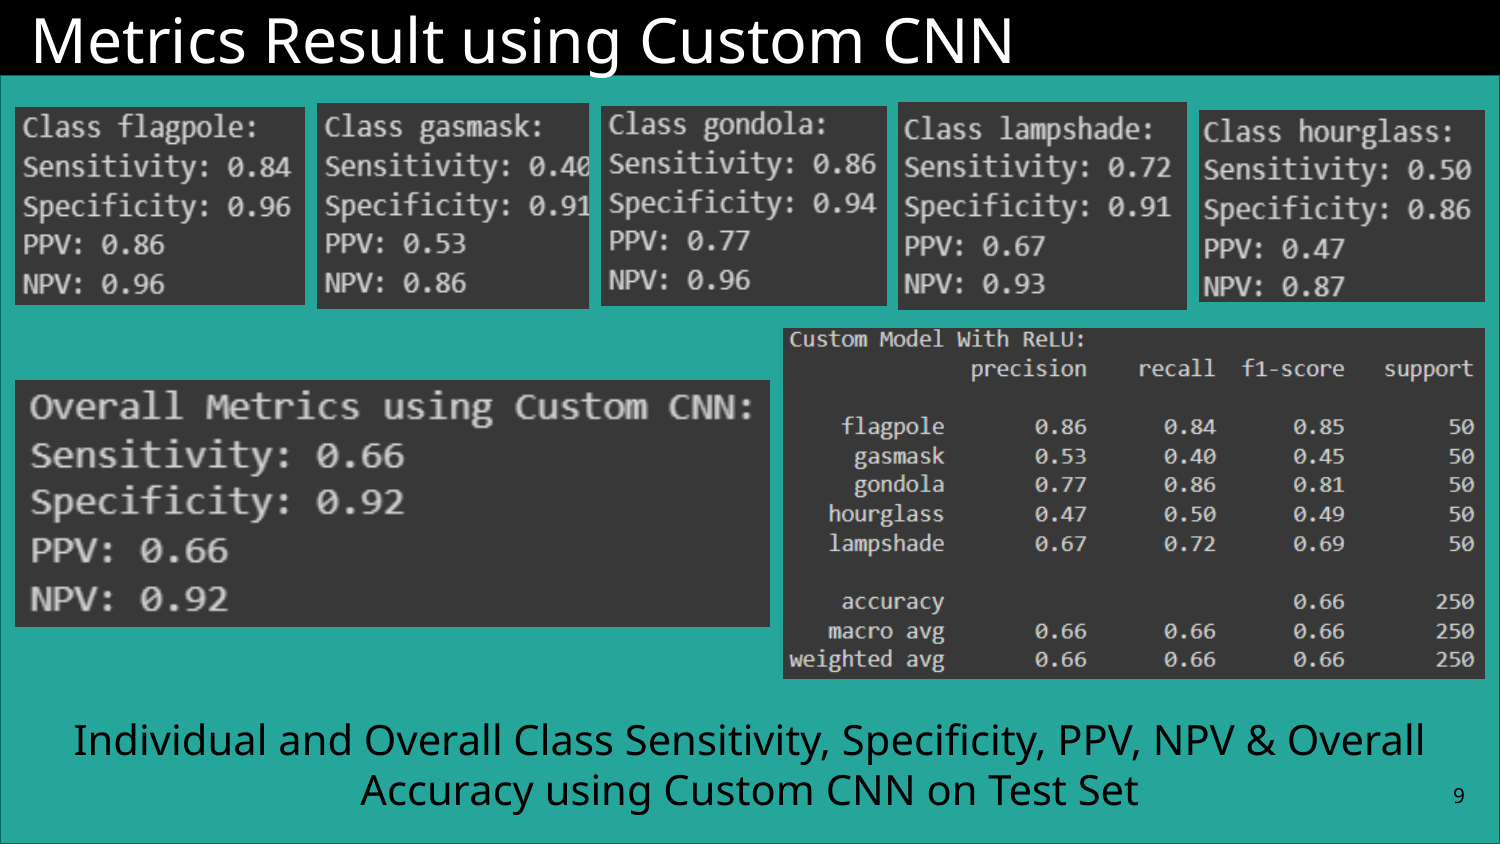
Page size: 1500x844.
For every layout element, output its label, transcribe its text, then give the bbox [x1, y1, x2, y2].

title Metrics Result using Custom CNN [15, 10, 1485, 91]
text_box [15, 102, 1485, 310]
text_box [15, 328, 1485, 679]
text_box Individual and Overall Class Sensitivity, Specificity, PPV, NPV & Overall Accuracy using Custom CNN on Test Set [23, 697, 1476, 830]
text_box [0, 75, 1500, 844]
slide_number ‹#› [1476, 764, 1480, 830]
